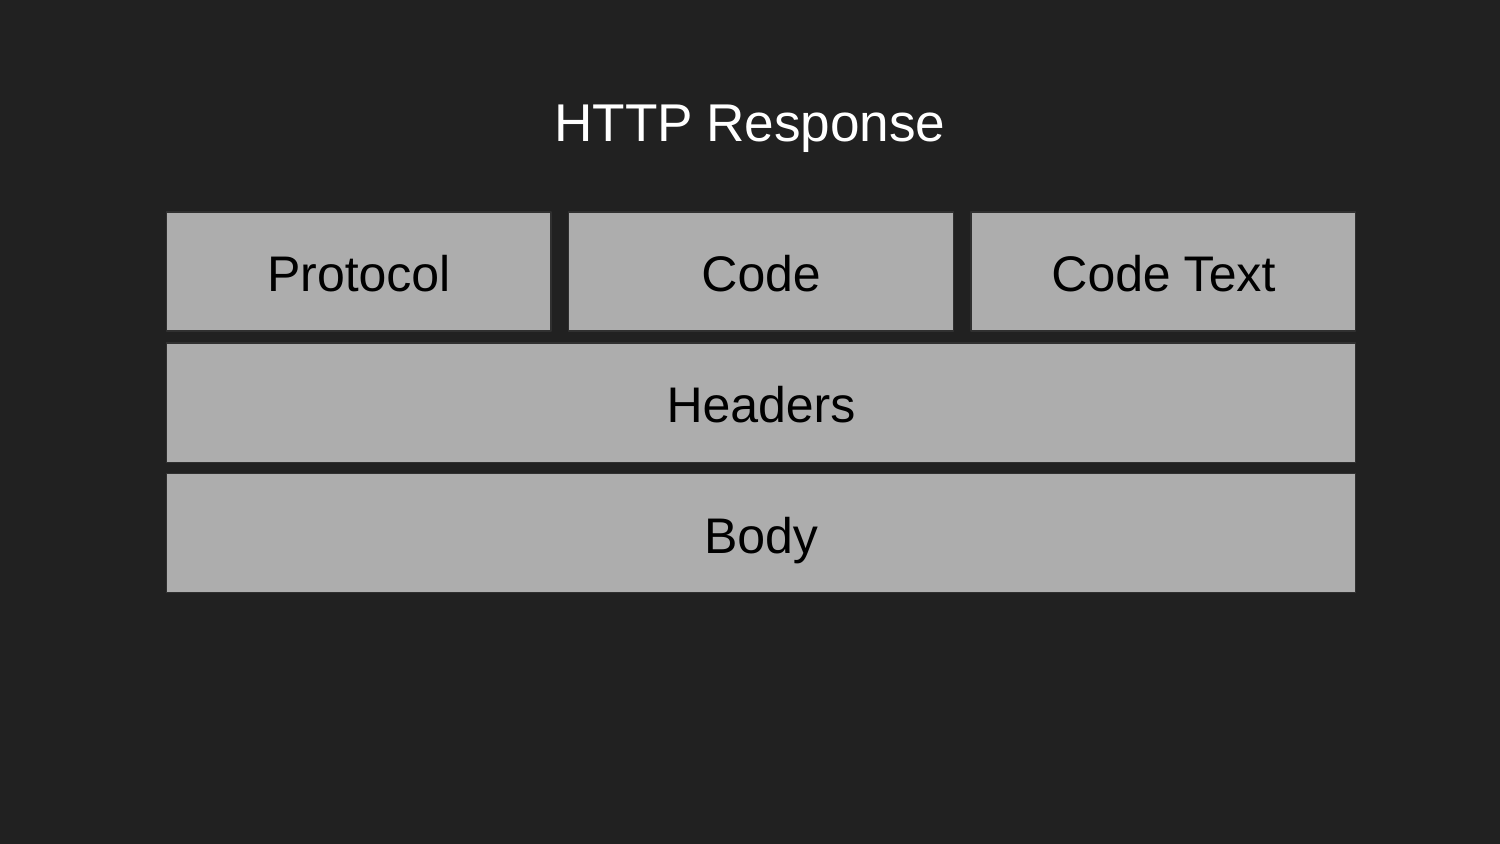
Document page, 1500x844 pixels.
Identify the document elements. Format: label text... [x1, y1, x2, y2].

text_box Body [166, 473, 1356, 593]
text_box Code Text [971, 211, 1356, 331]
text_box Protocol [166, 211, 551, 331]
text_box Headers [166, 343, 1356, 463]
text_box Code [568, 211, 954, 331]
title HTTP Response [51, 72, 1449, 167]
